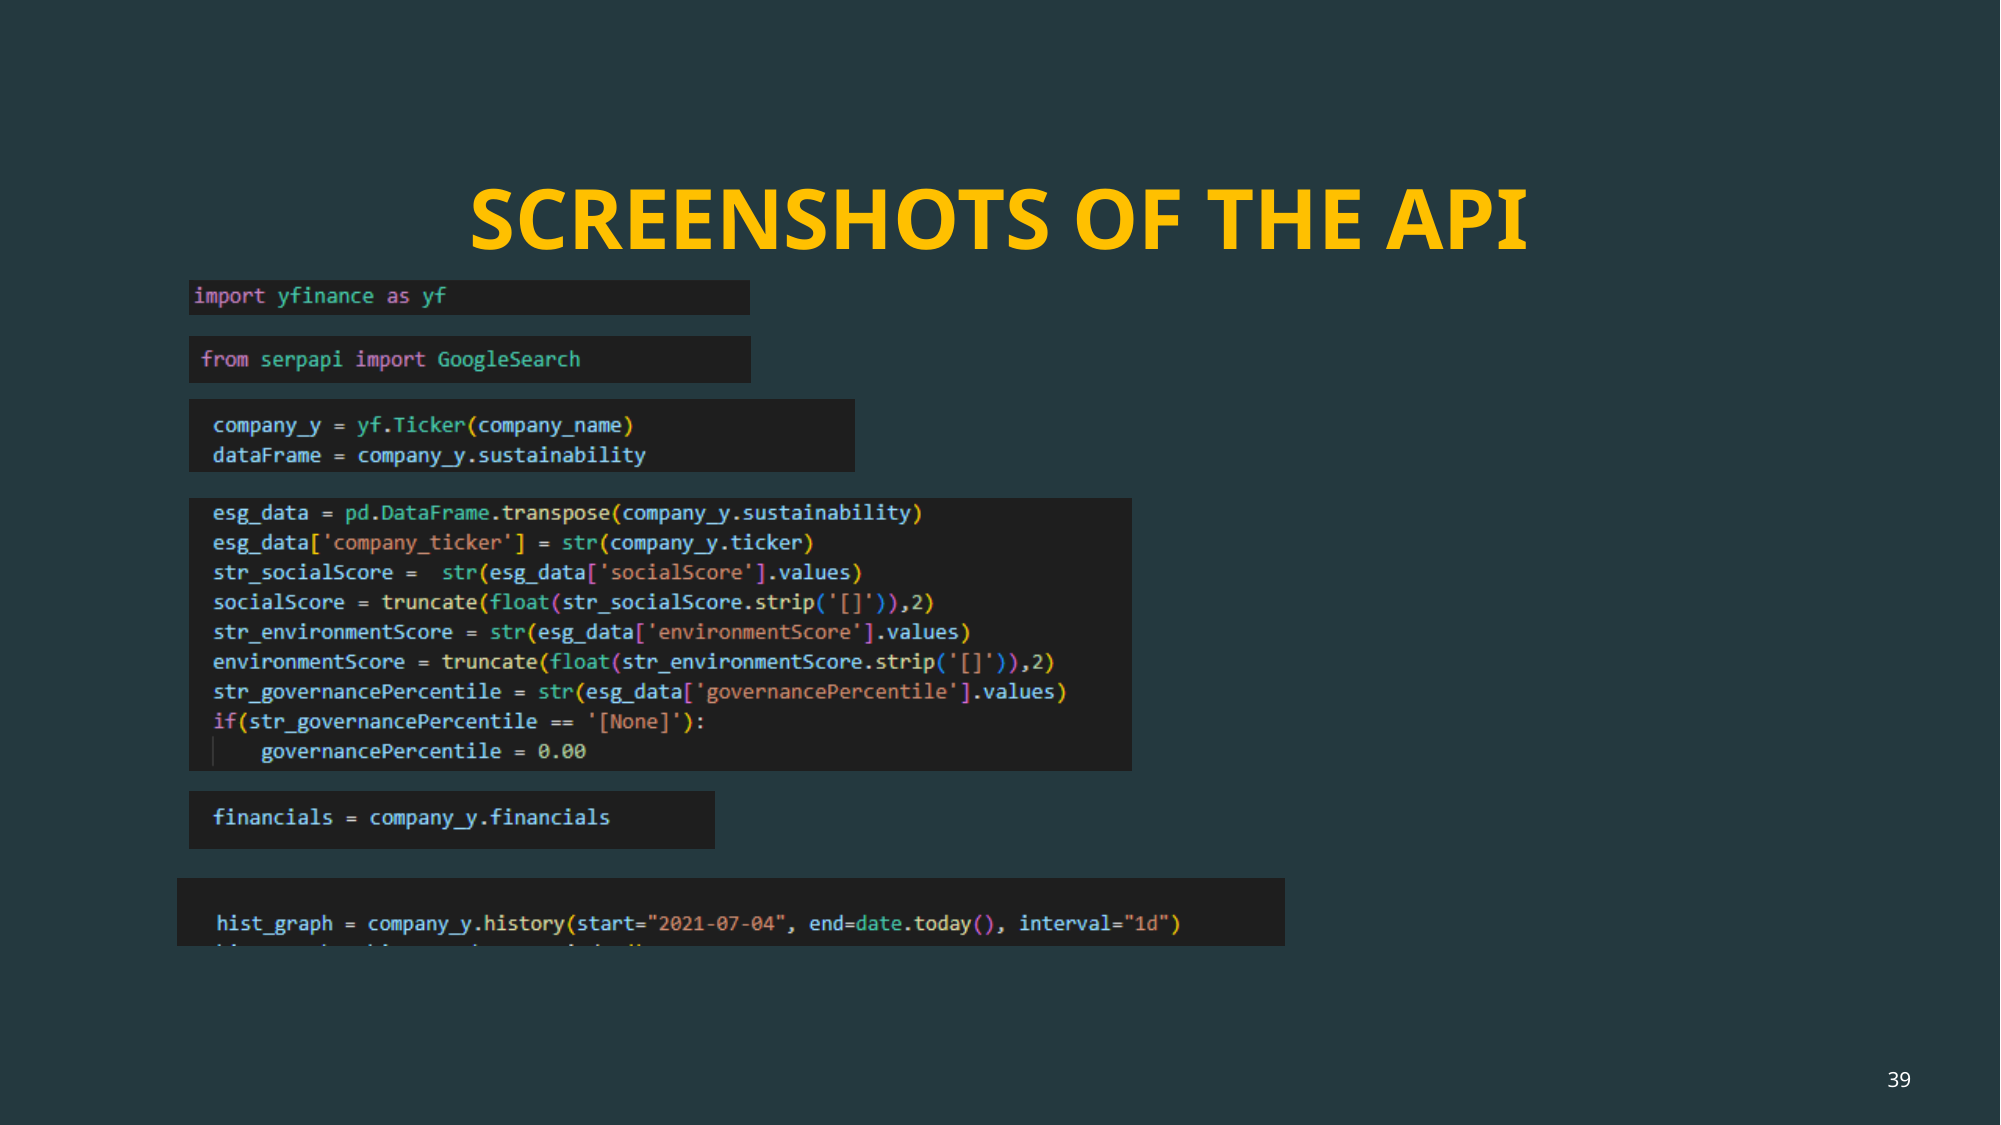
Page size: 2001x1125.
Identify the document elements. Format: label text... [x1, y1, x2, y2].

picture [188, 791, 715, 849]
picture [188, 399, 855, 472]
picture [188, 280, 751, 315]
picture [188, 336, 751, 383]
title SCREENSHOTS OF THE API [177, 165, 1822, 274]
slide_number ‹#› [1549, 1050, 1912, 1111]
picture [188, 498, 1132, 771]
picture [176, 878, 1285, 946]
